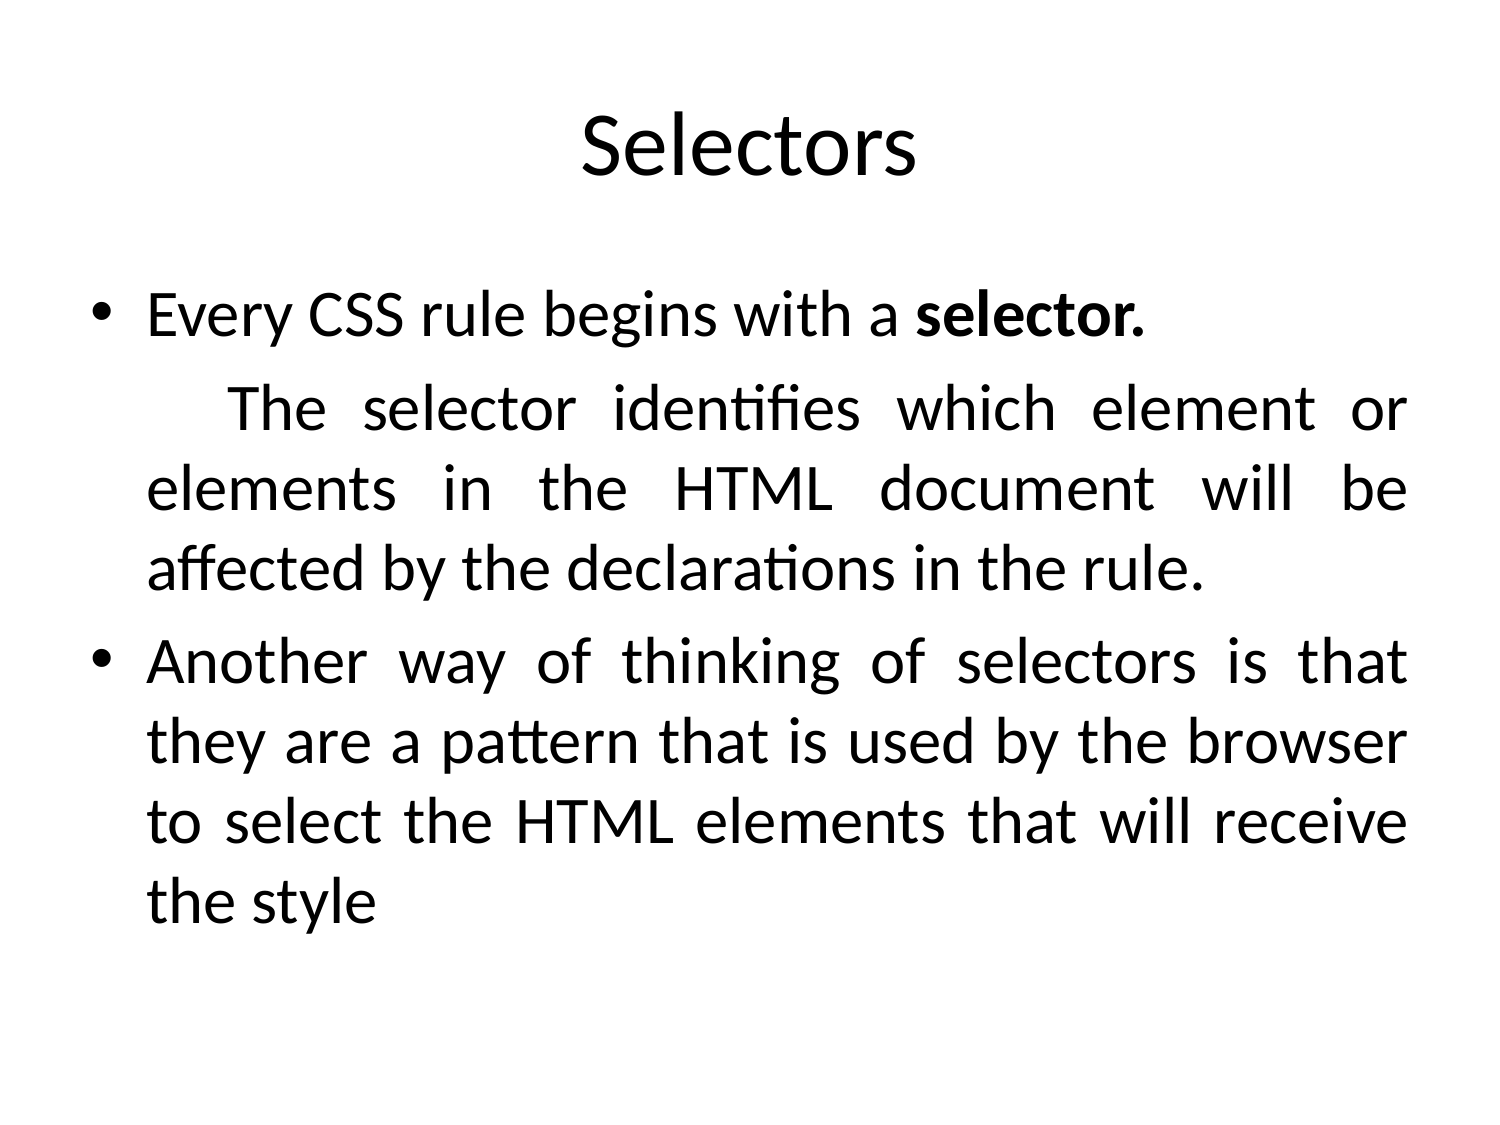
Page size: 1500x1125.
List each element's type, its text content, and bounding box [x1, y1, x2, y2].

list Every CSS rule begins with a selector. The selector identifies which element or elements in the HTML document will be affected by the declarations in the rule. Another way of thinking of selectors is that they are a pattern that is used by the browser to select the HTML elements that will receive the style [75, 262, 1425, 1005]
title Selectors [75, 45, 1425, 233]
